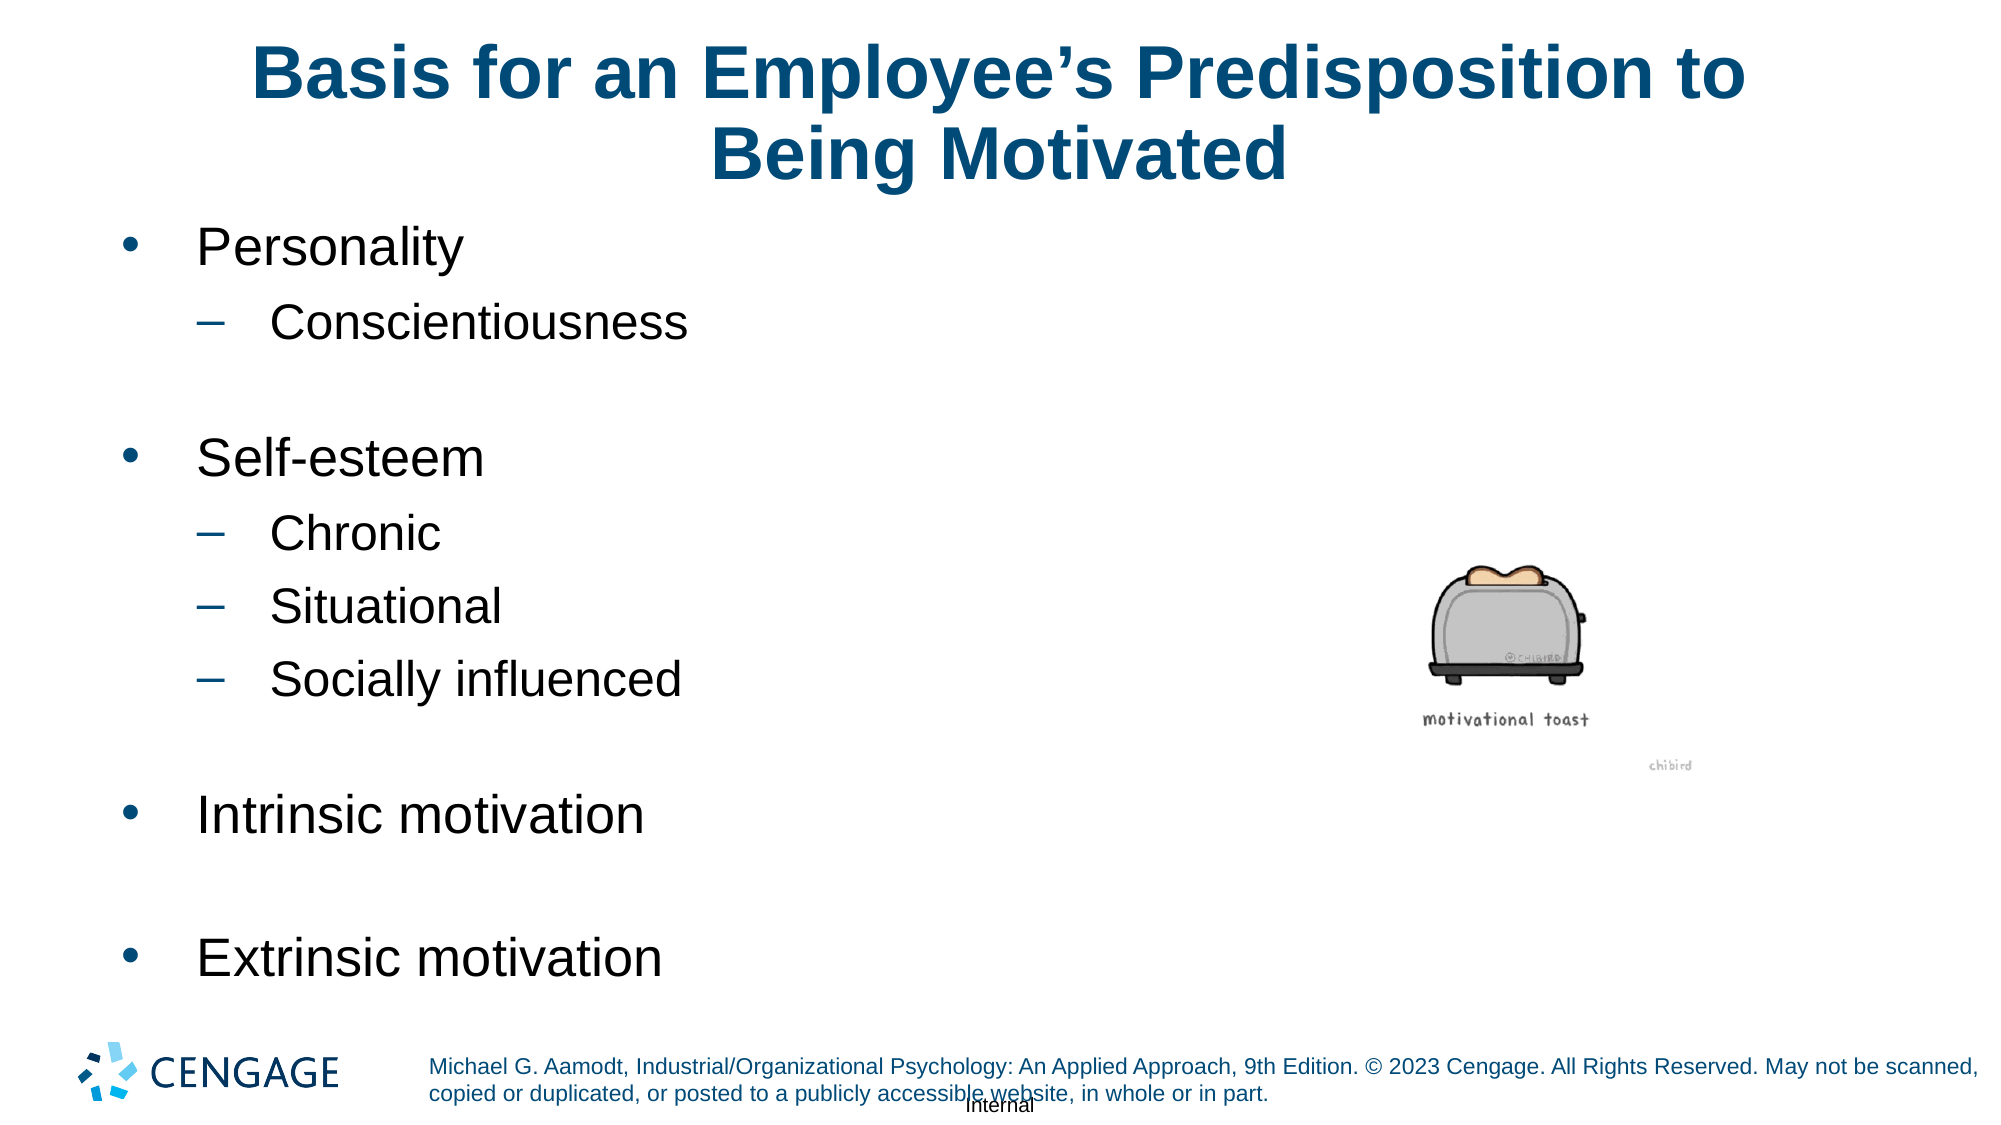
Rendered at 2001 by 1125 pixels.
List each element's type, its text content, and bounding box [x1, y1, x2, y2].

title Basis for an Employee’s Predisposition to Being Motivated [137, 59, 1863, 171]
picture [1304, 382, 1696, 774]
list Personality Conscientiousness Self-esteem Chronic Situational Socially influenced Intrinsic motivation Extrinsic motivation [121, 211, 1880, 1000]
picture [78, 1042, 338, 1101]
